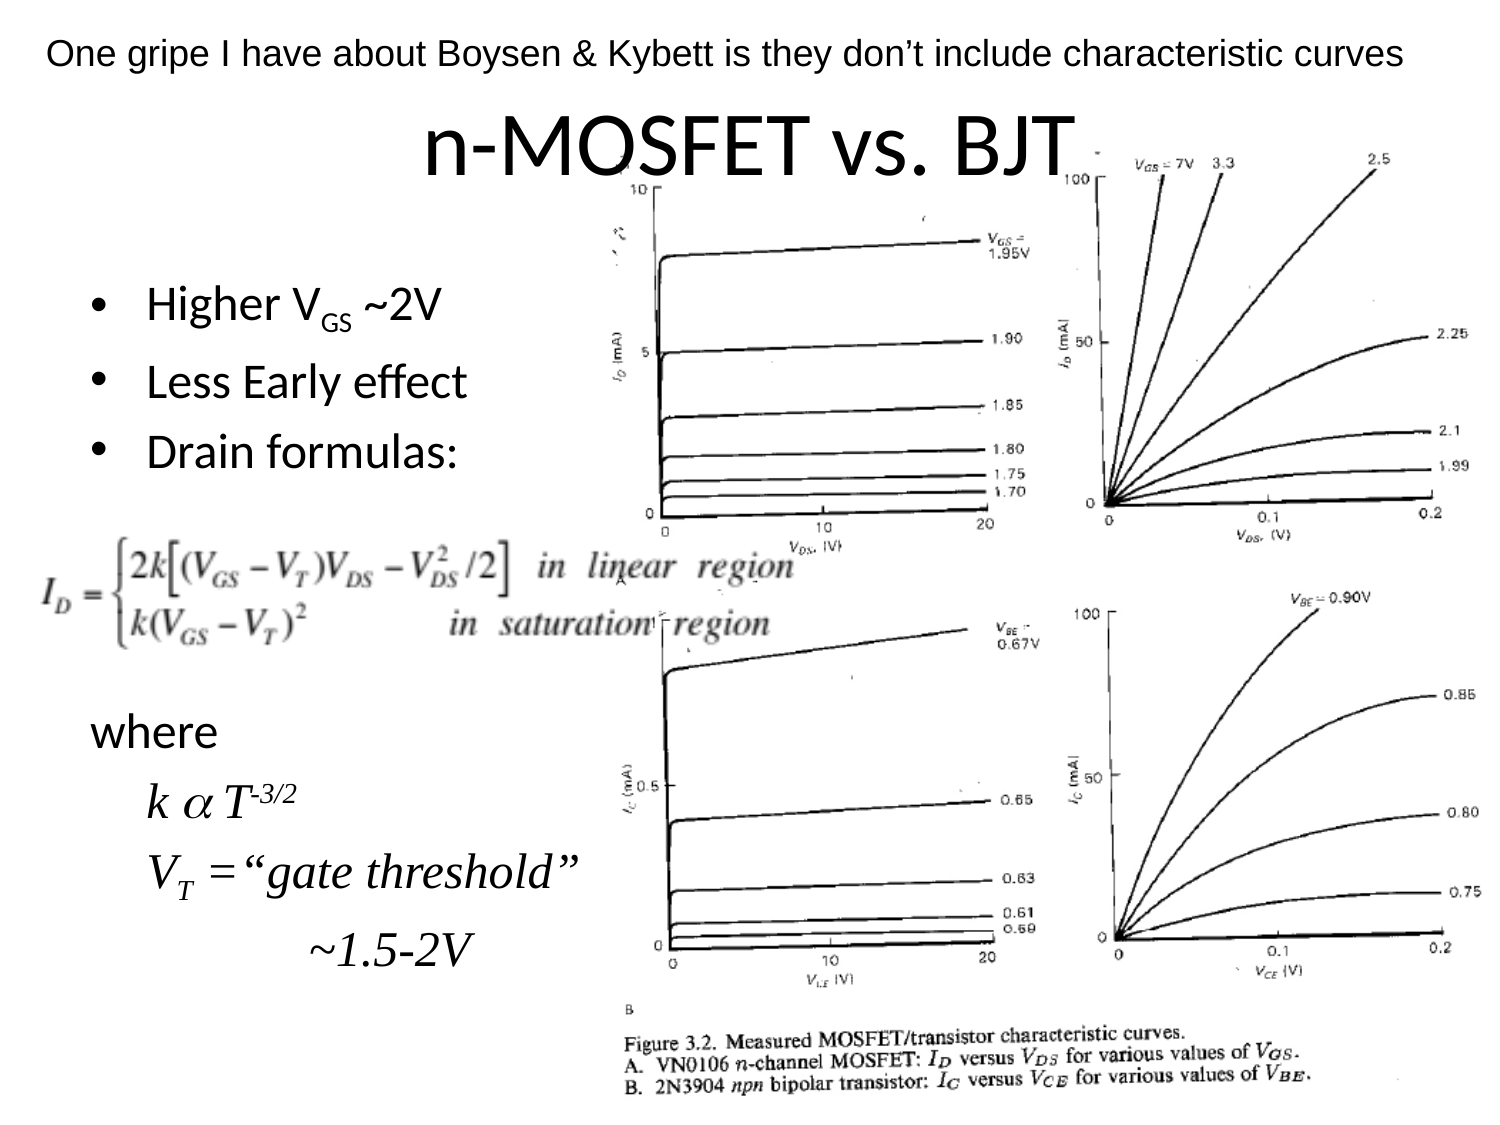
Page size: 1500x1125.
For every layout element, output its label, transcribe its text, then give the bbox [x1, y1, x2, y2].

list Higher VGS ~2V Less Early effect Drain formulas: where k a T-3/2 VT =“gate threshold” ~1.5-2V [74, 659, 607, 1006]
title n-MOSFET vs. BJT [74, 82, 1426, 233]
picture [612, 149, 1500, 1104]
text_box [37, 533, 797, 651]
list Higher VGS ~2V Less Early effect Drain formulas: where k a T-3/2 VT =“gate threshold” ~1.5-2V [74, 262, 607, 531]
text_box One gripe I have about Boysen & Kybett is they don’t include characteristic curves [31, 21, 1500, 82]
